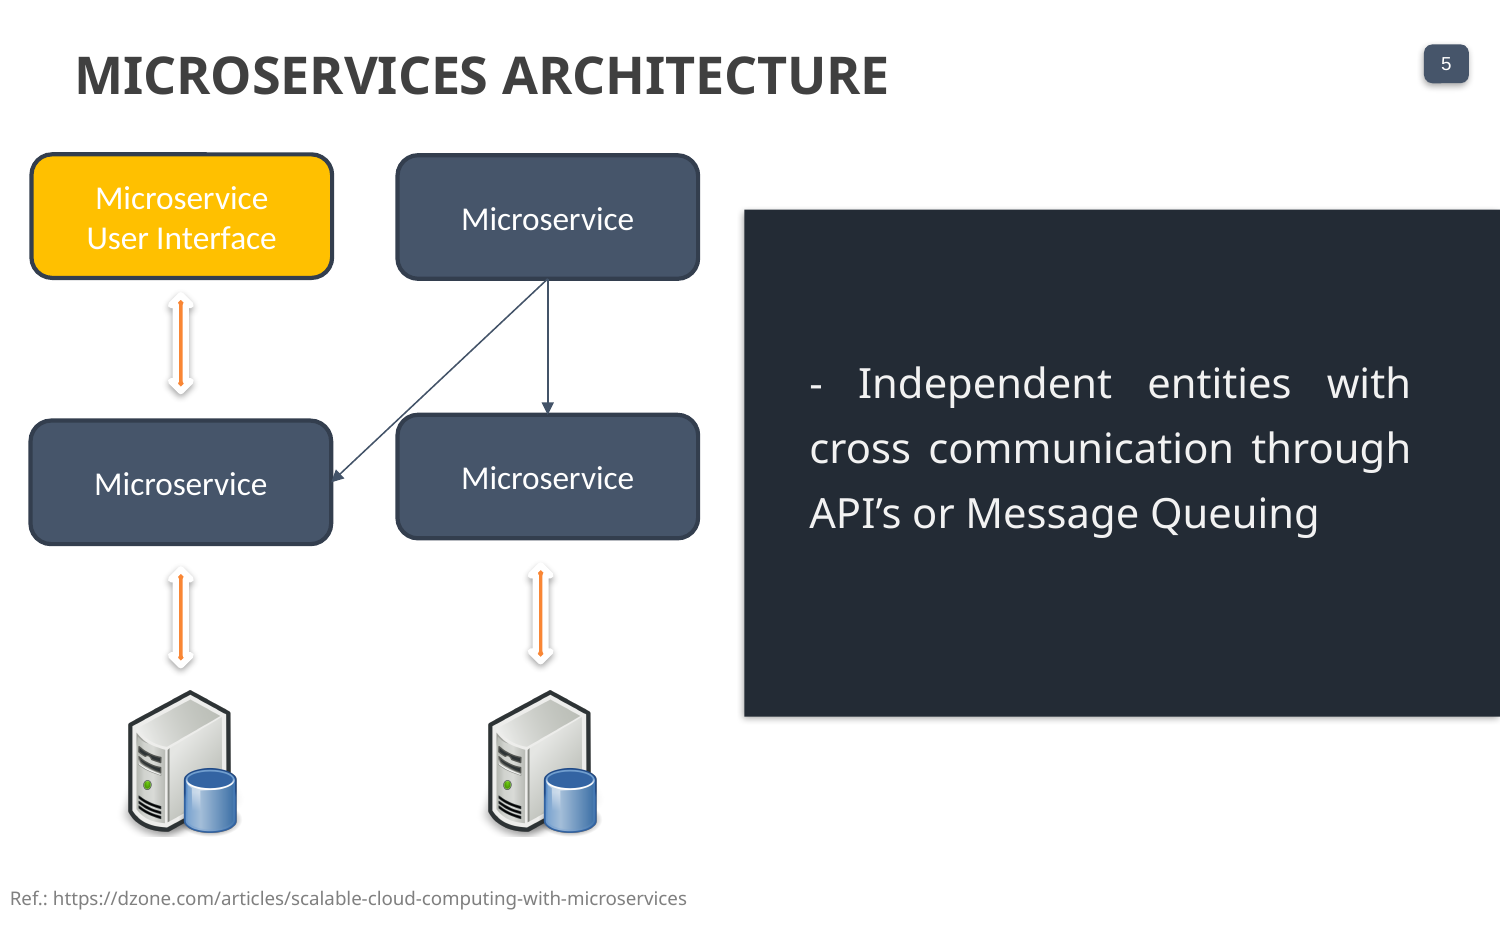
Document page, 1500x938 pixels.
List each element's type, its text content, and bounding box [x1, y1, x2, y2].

picture [467, 690, 614, 837]
text_box Microservice [28, 418, 334, 547]
picture [107, 690, 255, 837]
text_box Microservice User Interface [29, 152, 335, 281]
list - Independent entities with cross communication through API’s or Message Queuing [809, 341, 1412, 643]
text_box [527, 562, 554, 665]
text_box [168, 566, 194, 669]
text_box [168, 292, 194, 395]
list Ref.: https://dzone.com/articles/scalable-cloud-computing-with-microservices [9, 880, 1360, 925]
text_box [330, 278, 549, 483]
list MICROSERVICES ARCHITECTURE [74, 44, 1425, 104]
text_box Microservice [395, 412, 701, 541]
text_box Microservice [395, 153, 701, 281]
